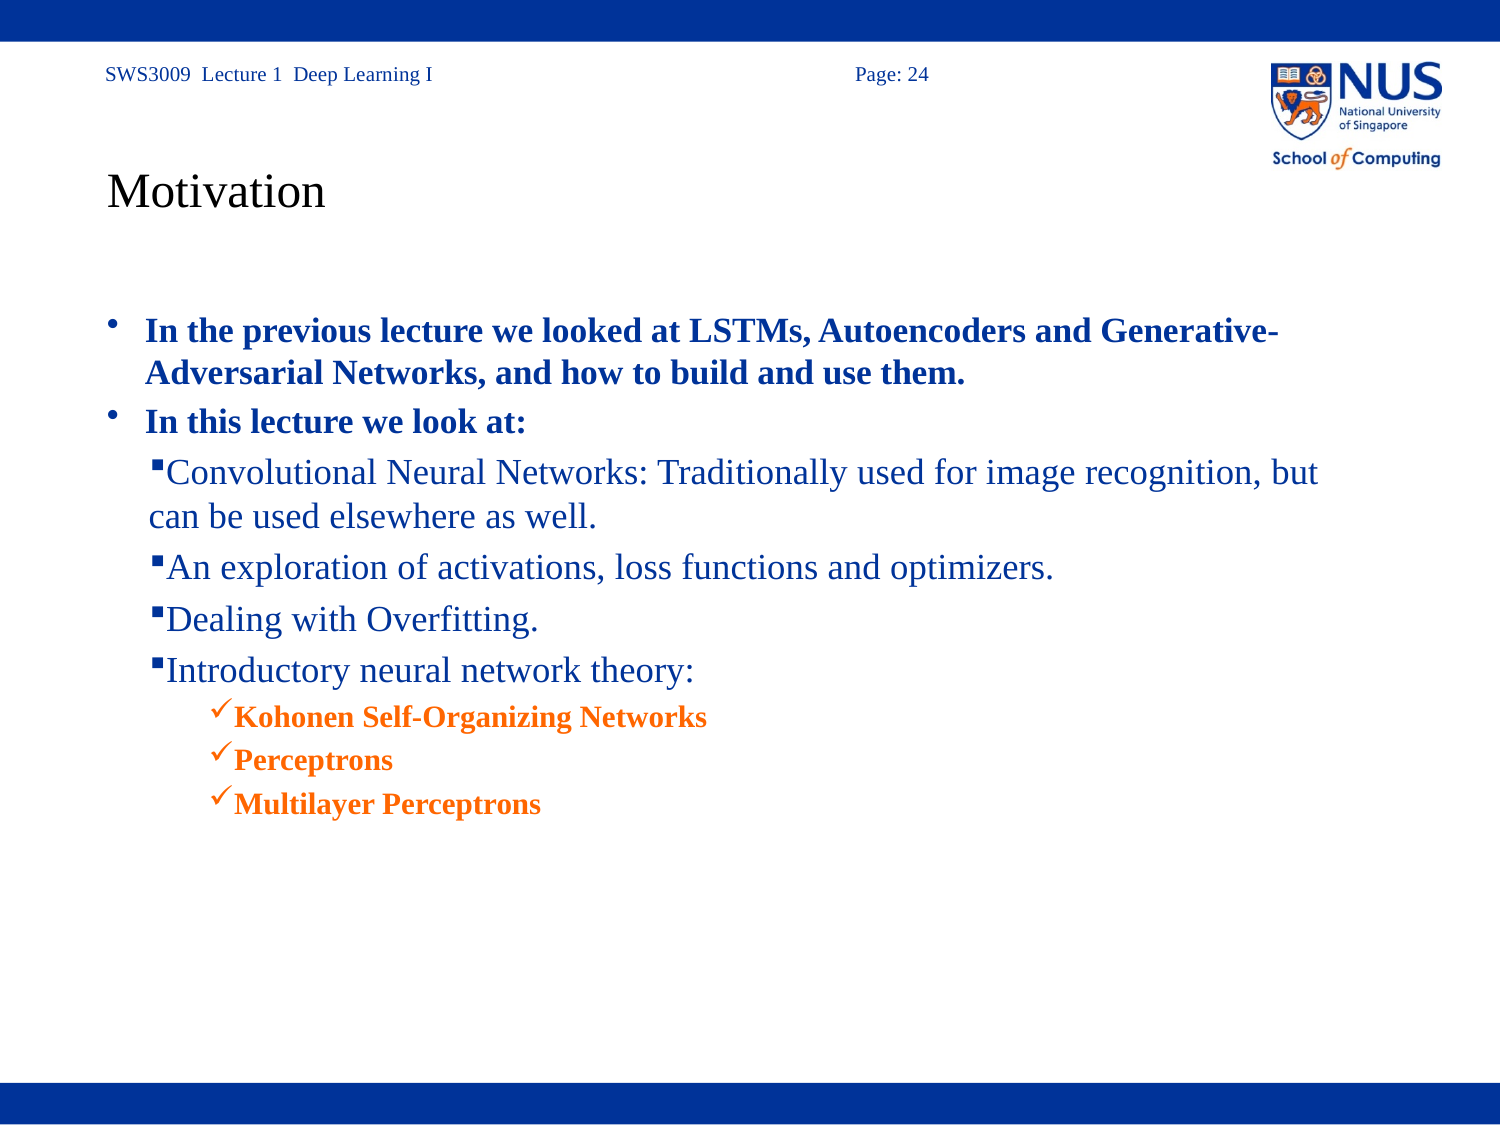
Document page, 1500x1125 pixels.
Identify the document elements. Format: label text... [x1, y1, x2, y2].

title Motivation [90, 93, 1160, 282]
list In the previous lecture we looked at LSTMs, Autoencoders and Generative-Adversarial Networks, and how to build and use them. In this lecture we look at: Convolutional Neural Networks: Traditionally used for image recognition, but can be used elsewhere as well. An exploration of activations, loss functions and optimizers. Dealing with Overfitting. Introductory neural network theory: Kohonen Self-Organizing Networks Perceptrons Multilayer Perceptrons [90, 298, 1366, 1022]
picture [1271, 61, 1442, 171]
